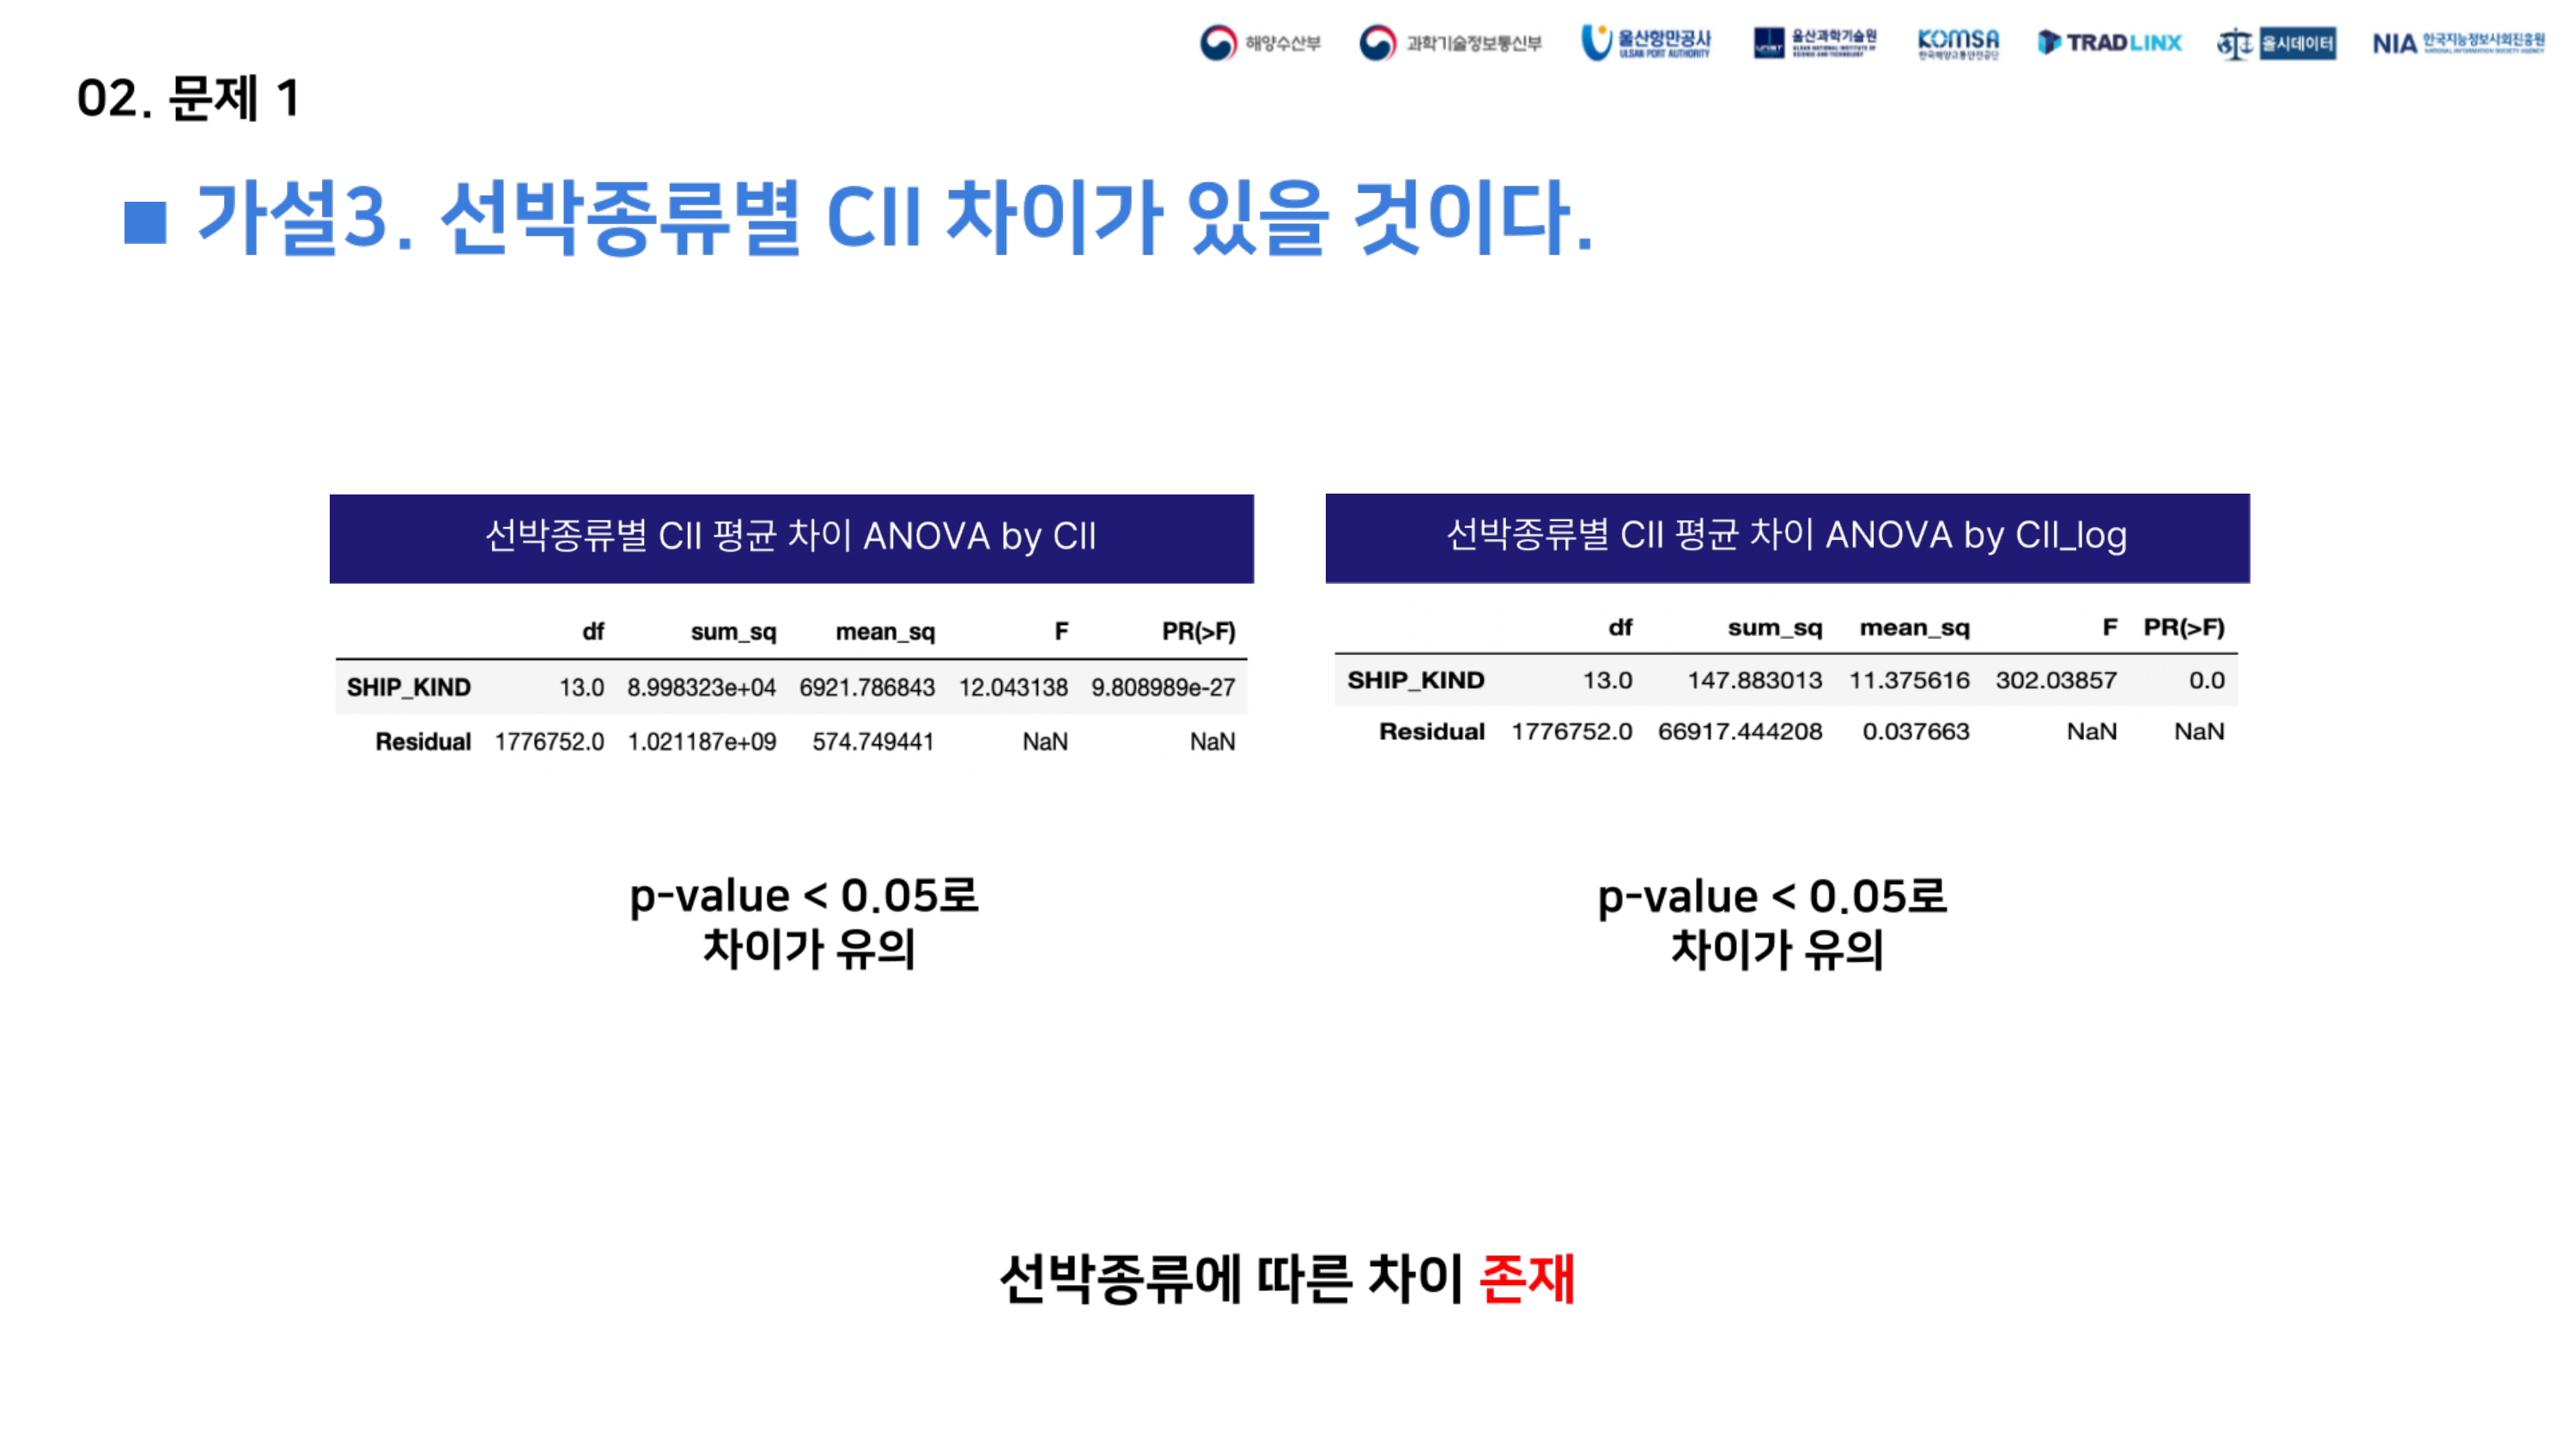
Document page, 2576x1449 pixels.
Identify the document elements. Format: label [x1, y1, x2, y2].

picture [579, 858, 1001, 995]
picture [183, 153, 1629, 303]
text_box [1326, 493, 2251, 584]
picture [1320, 503, 2147, 576]
picture [1560, 859, 1969, 997]
text_box [1170, 12, 2576, 74]
picture [69, 58, 319, 150]
text_box [125, 202, 167, 244]
picture [911, 1234, 1601, 1334]
text_box [330, 494, 1255, 584]
text_box [1326, 586, 2244, 764]
picture [324, 504, 1117, 577]
text_box [325, 584, 1255, 782]
